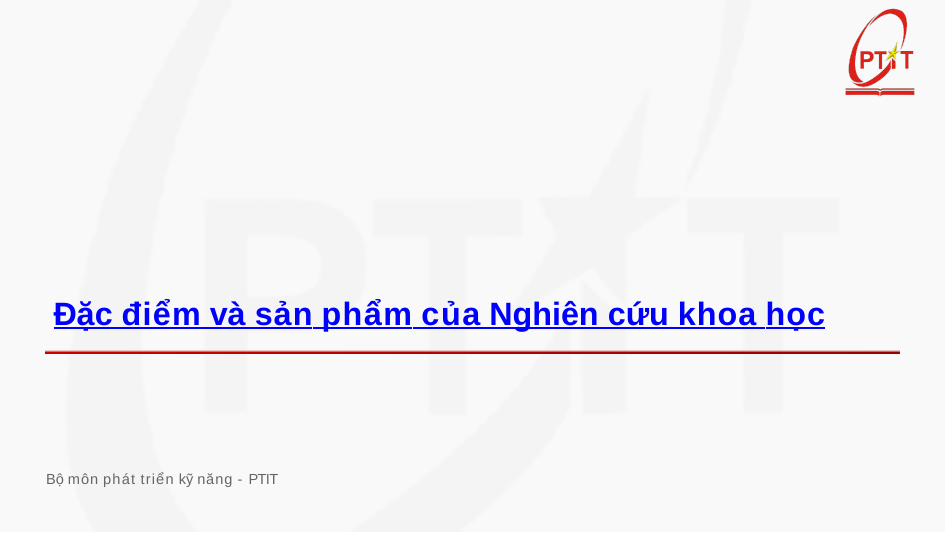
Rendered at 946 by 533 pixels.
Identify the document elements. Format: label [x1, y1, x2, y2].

picture [0, 0, 946, 532]
text_box [45, 0, 927, 354]
